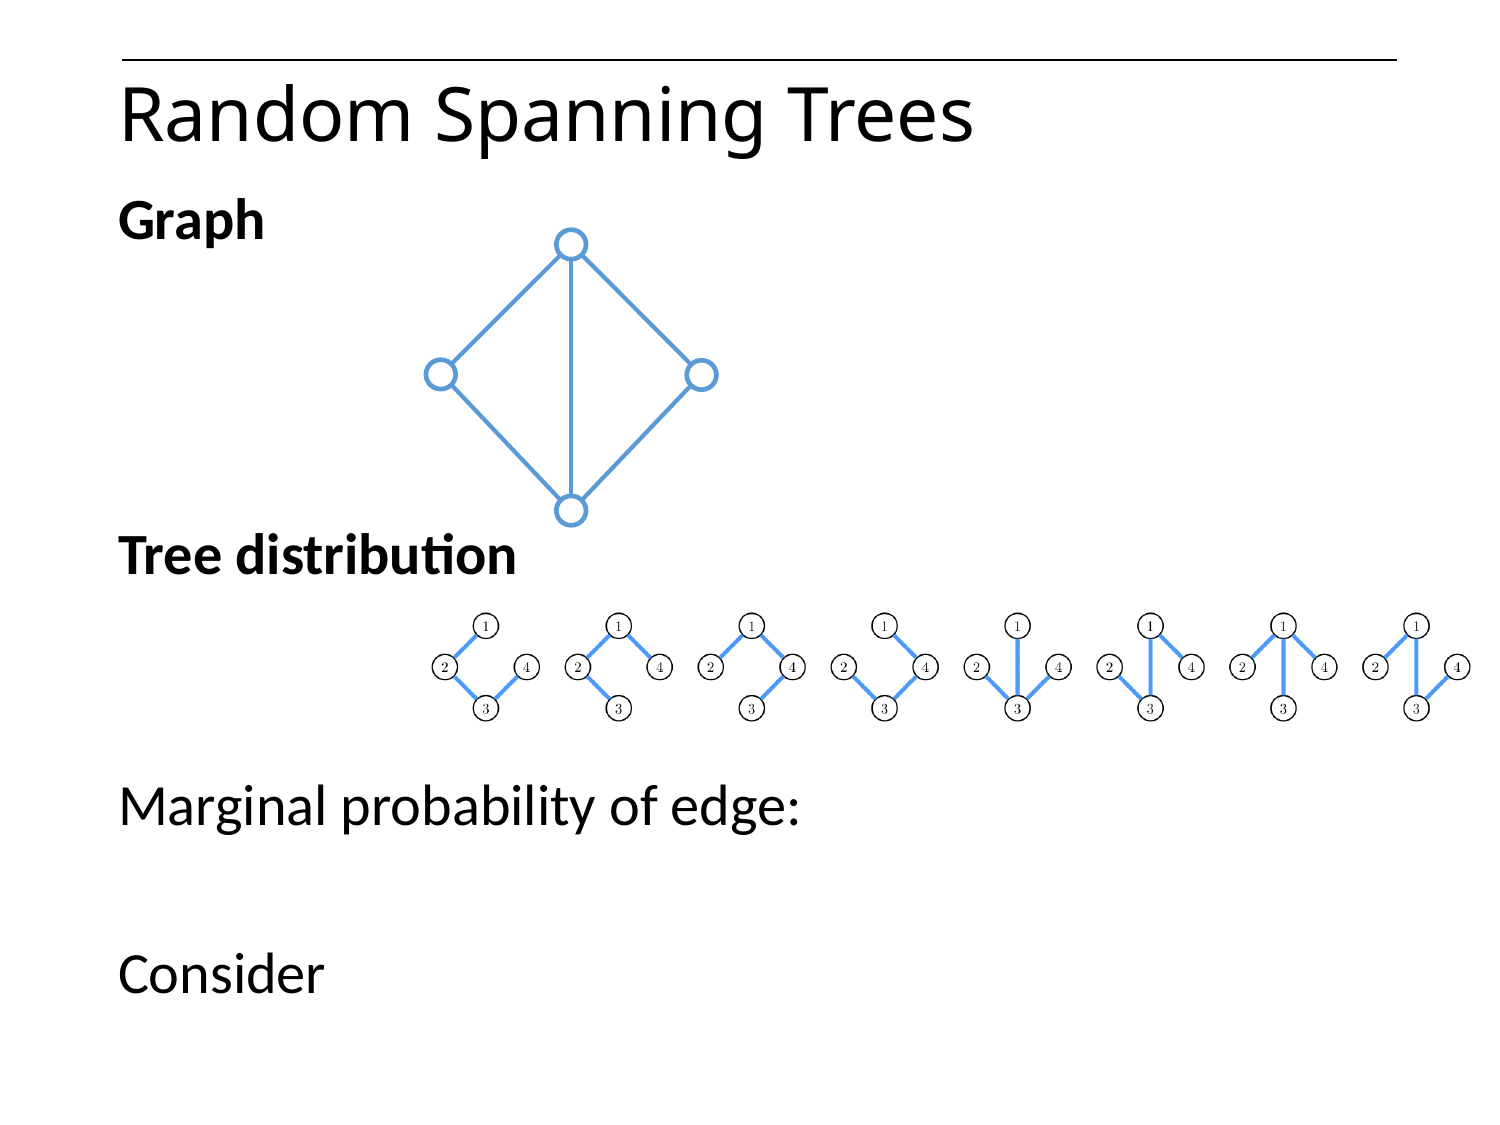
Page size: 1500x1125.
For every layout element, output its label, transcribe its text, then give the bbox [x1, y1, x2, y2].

picture [420, 598, 1500, 764]
text_box [555, 228, 588, 260]
text_box [424, 358, 457, 391]
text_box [451, 254, 561, 364]
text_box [451, 384, 561, 501]
title Random Spanning Trees [103, 8, 1397, 226]
text_box [685, 359, 718, 391]
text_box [581, 385, 692, 501]
text_box [555, 495, 588, 527]
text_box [581, 254, 692, 365]
